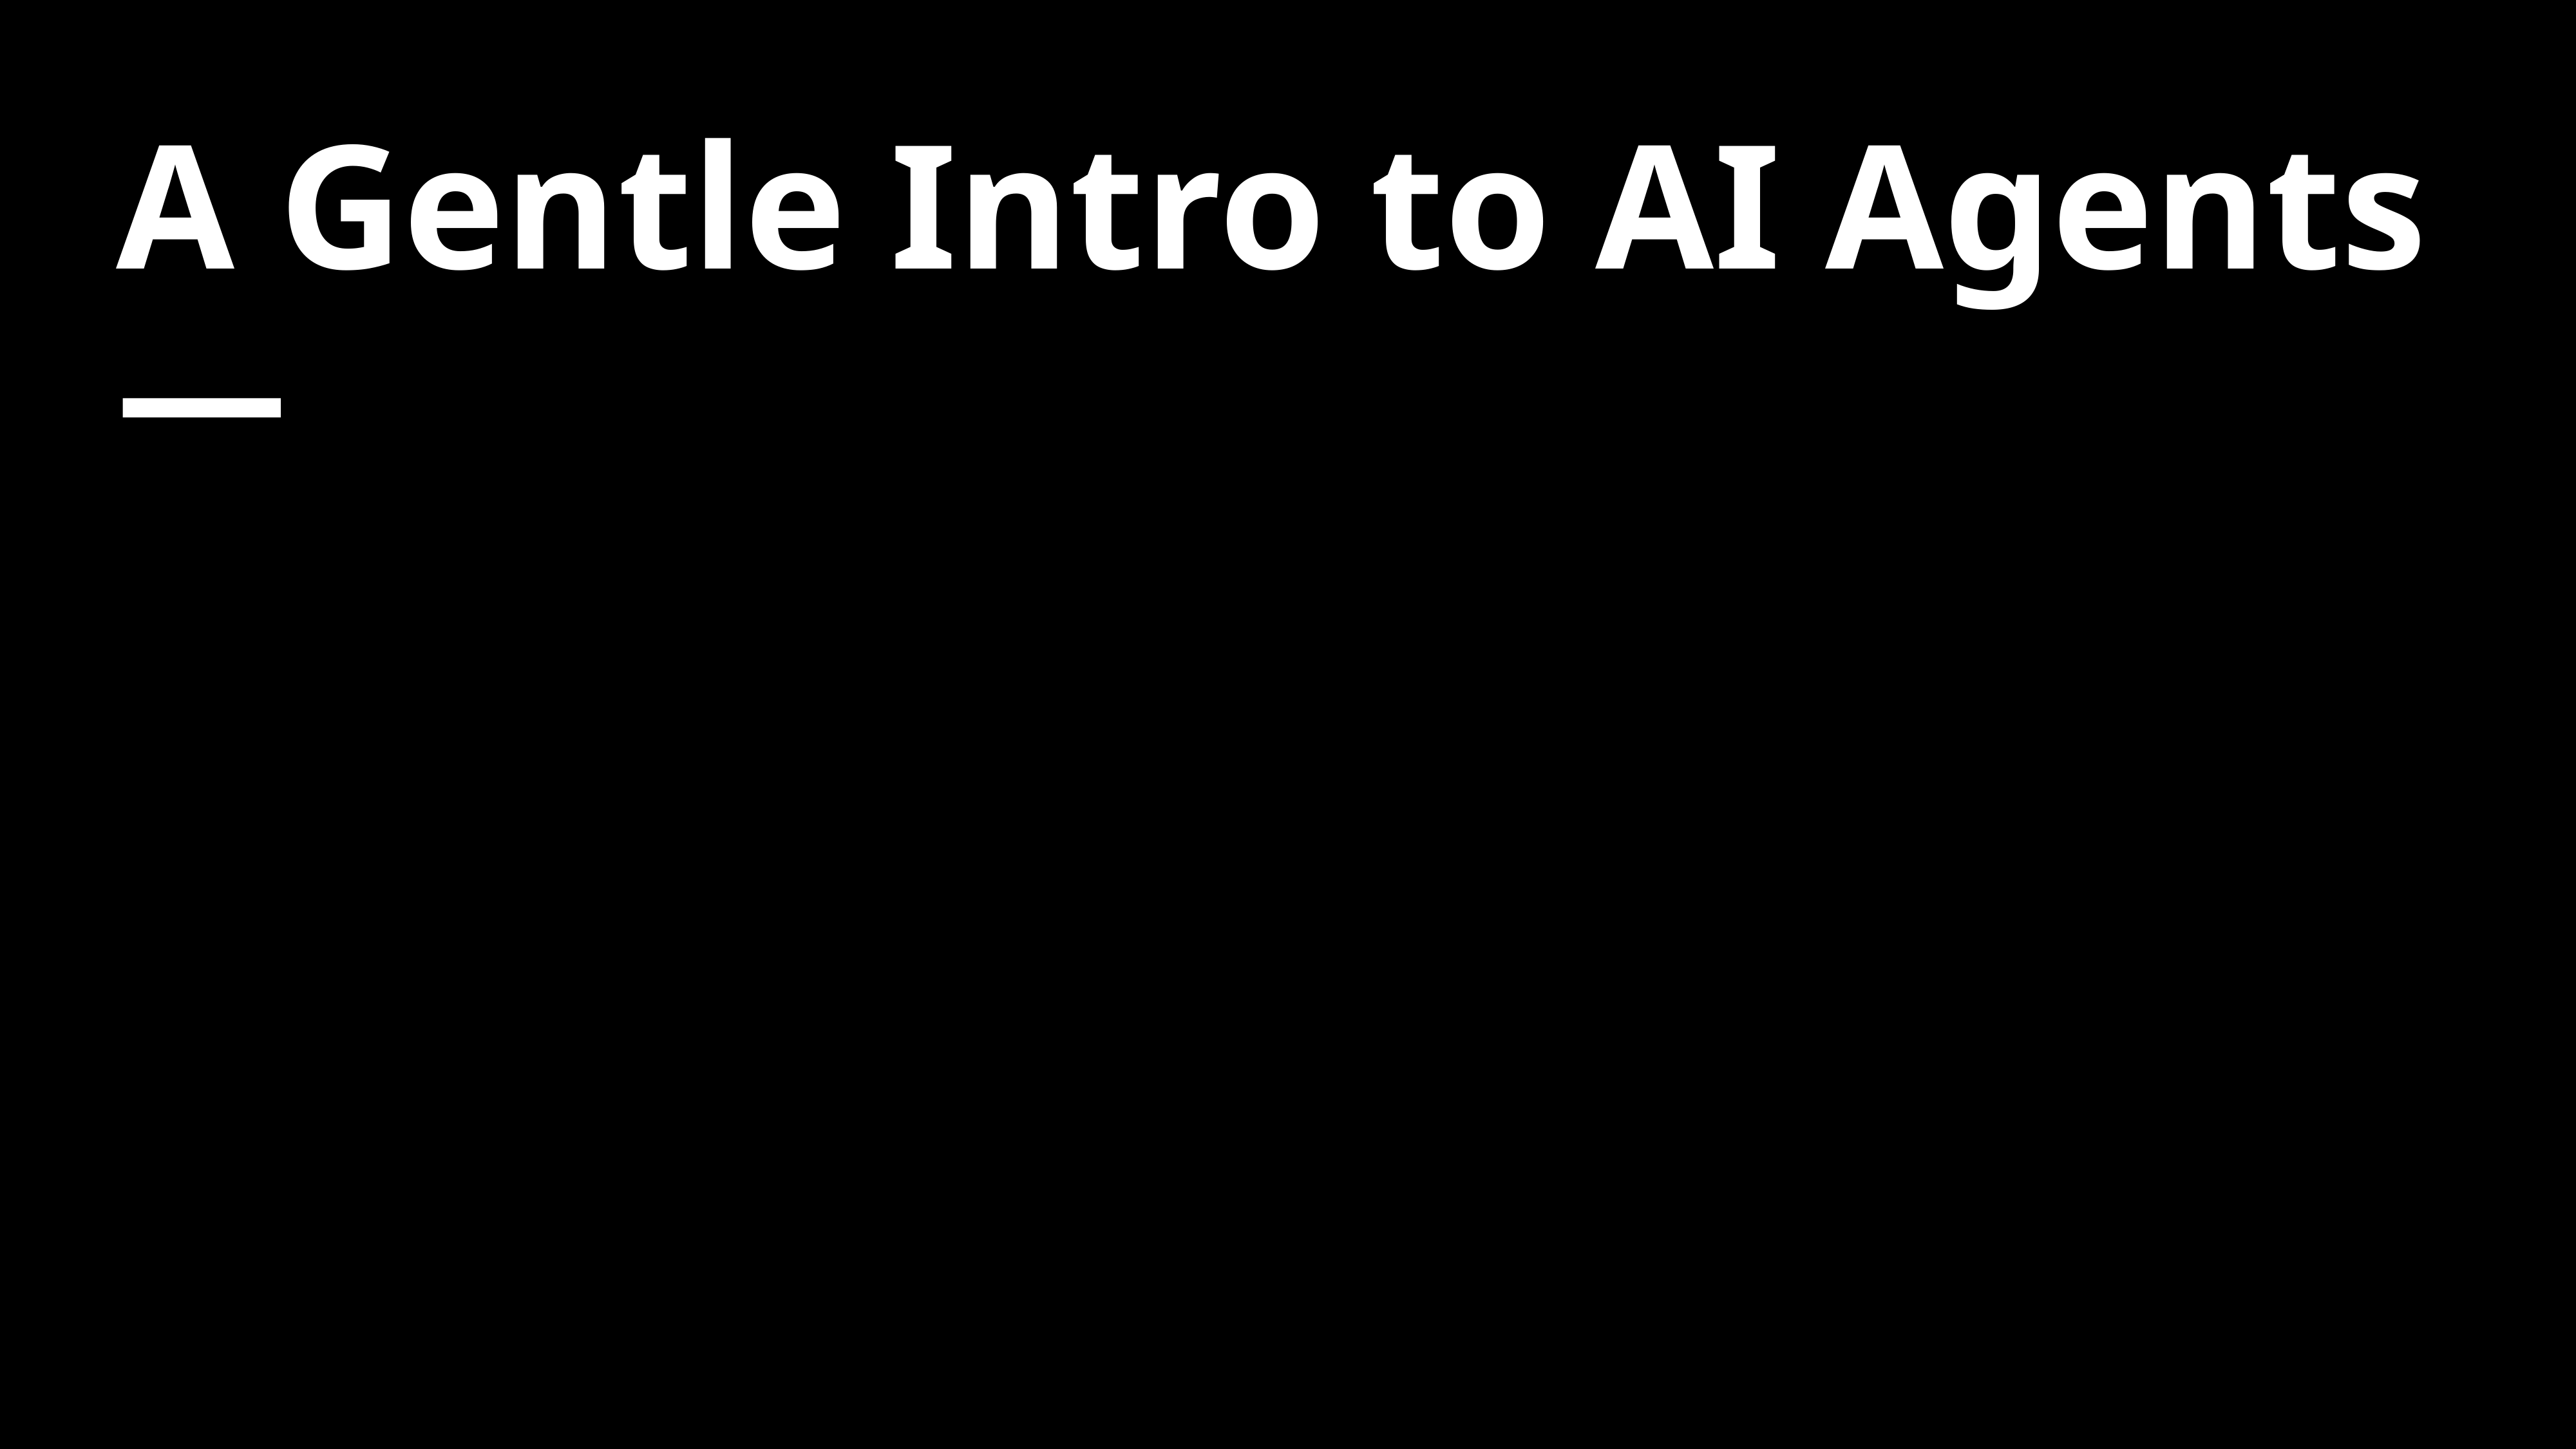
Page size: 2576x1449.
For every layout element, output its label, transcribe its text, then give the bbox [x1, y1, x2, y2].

title A Gentle Intro to AI Agents — [116, 120, 2462, 657]
